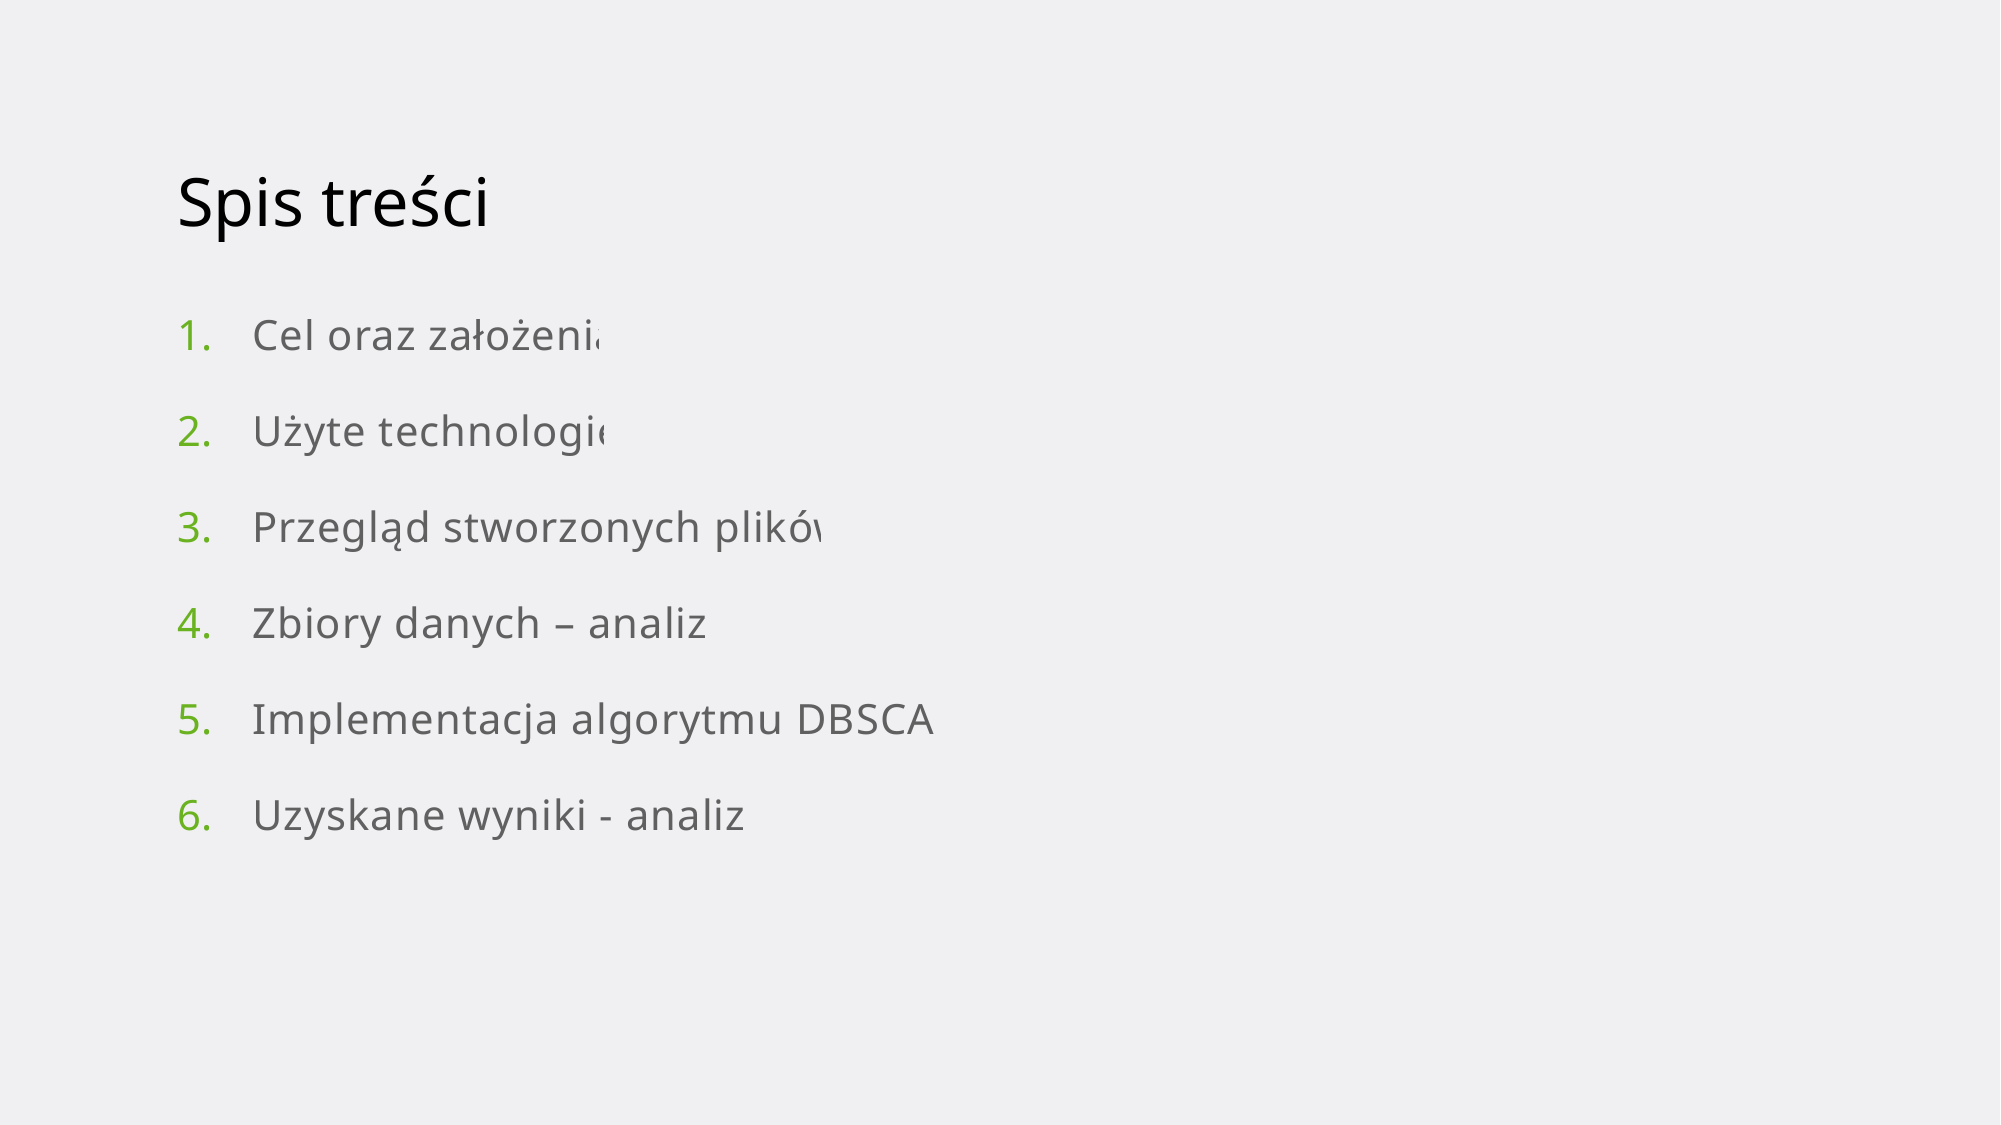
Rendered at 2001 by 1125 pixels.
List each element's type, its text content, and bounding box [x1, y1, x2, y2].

list Cel oraz założenia Użyte technologie Przegląd stworzonych plików Zbiory danych – analiza Implementacja algorytmu DBSCAN Uzyskane wyniki - analiza [162, 276, 1838, 940]
title Spis treści [162, 64, 1838, 248]
